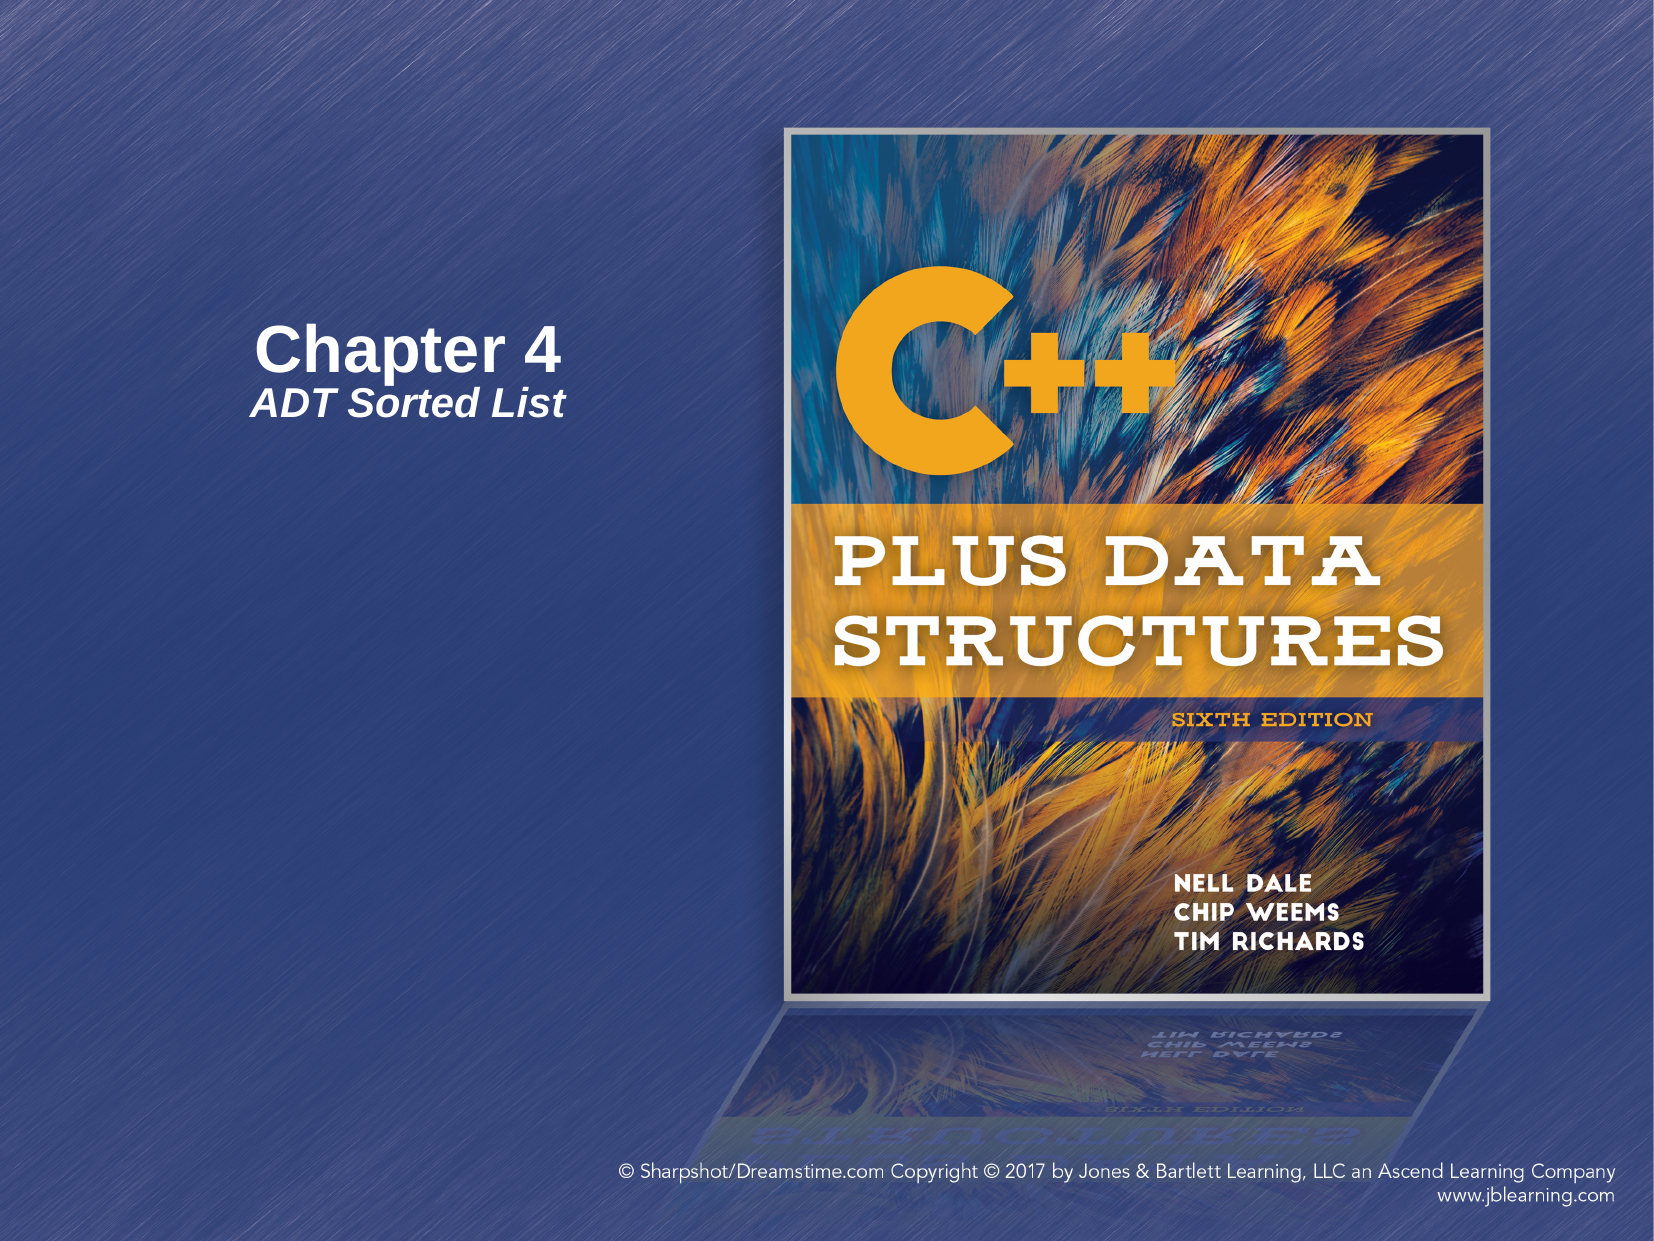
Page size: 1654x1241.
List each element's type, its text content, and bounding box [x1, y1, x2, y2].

text_box Chapter 4 ADT Sorted List [214, 313, 601, 576]
picture [0, 0, 1654, 1241]
